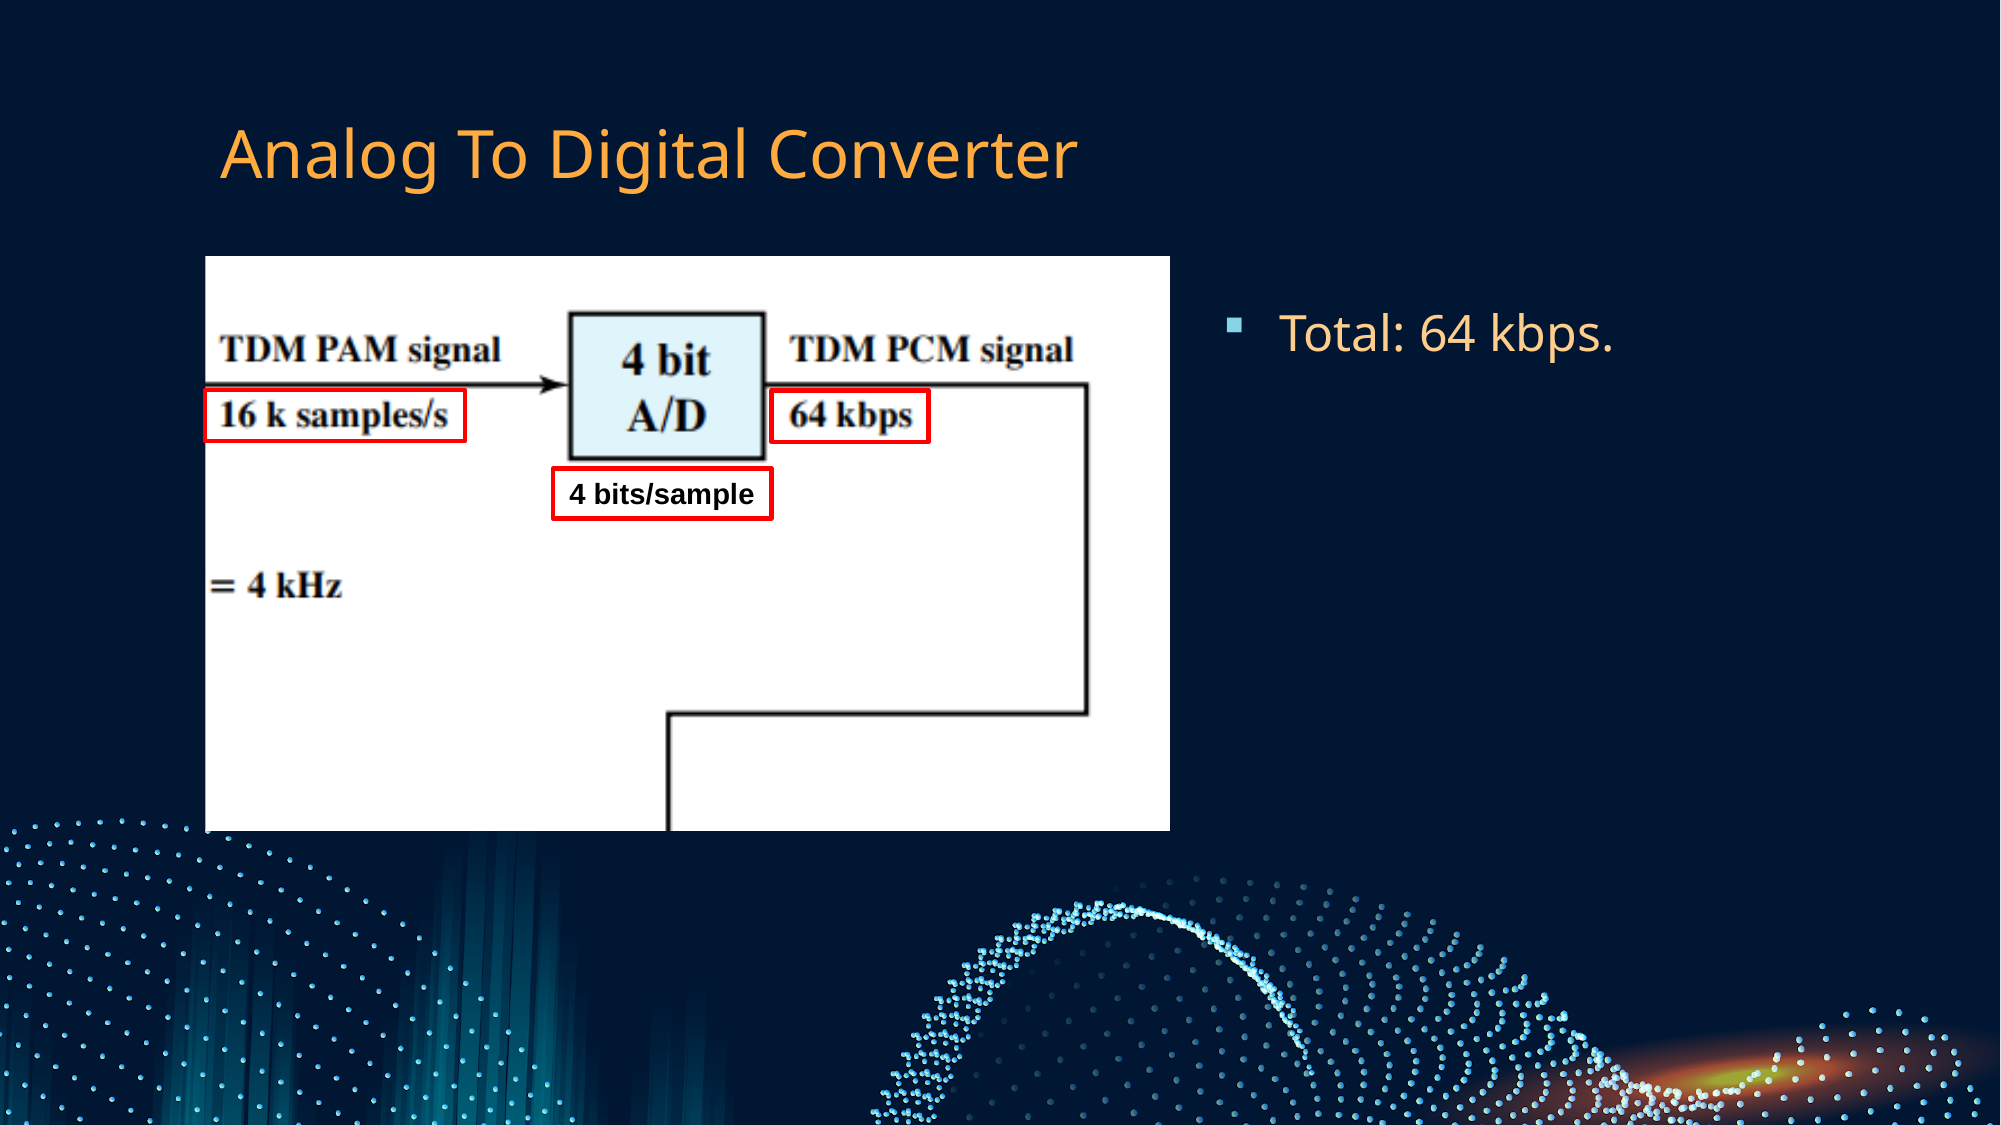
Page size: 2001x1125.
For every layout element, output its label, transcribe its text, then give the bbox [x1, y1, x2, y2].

picture [452, 1084, 457, 1093]
text_box Total: 64 kbps. [1189, 256, 1814, 844]
title Analog To Digital Converter [205, 97, 1234, 304]
picture [526, 1115, 530, 1125]
picture [416, 1056, 421, 1064]
picture [214, 1073, 224, 1088]
picture [0, 0, 2001, 1125]
picture [481, 1022, 488, 1033]
